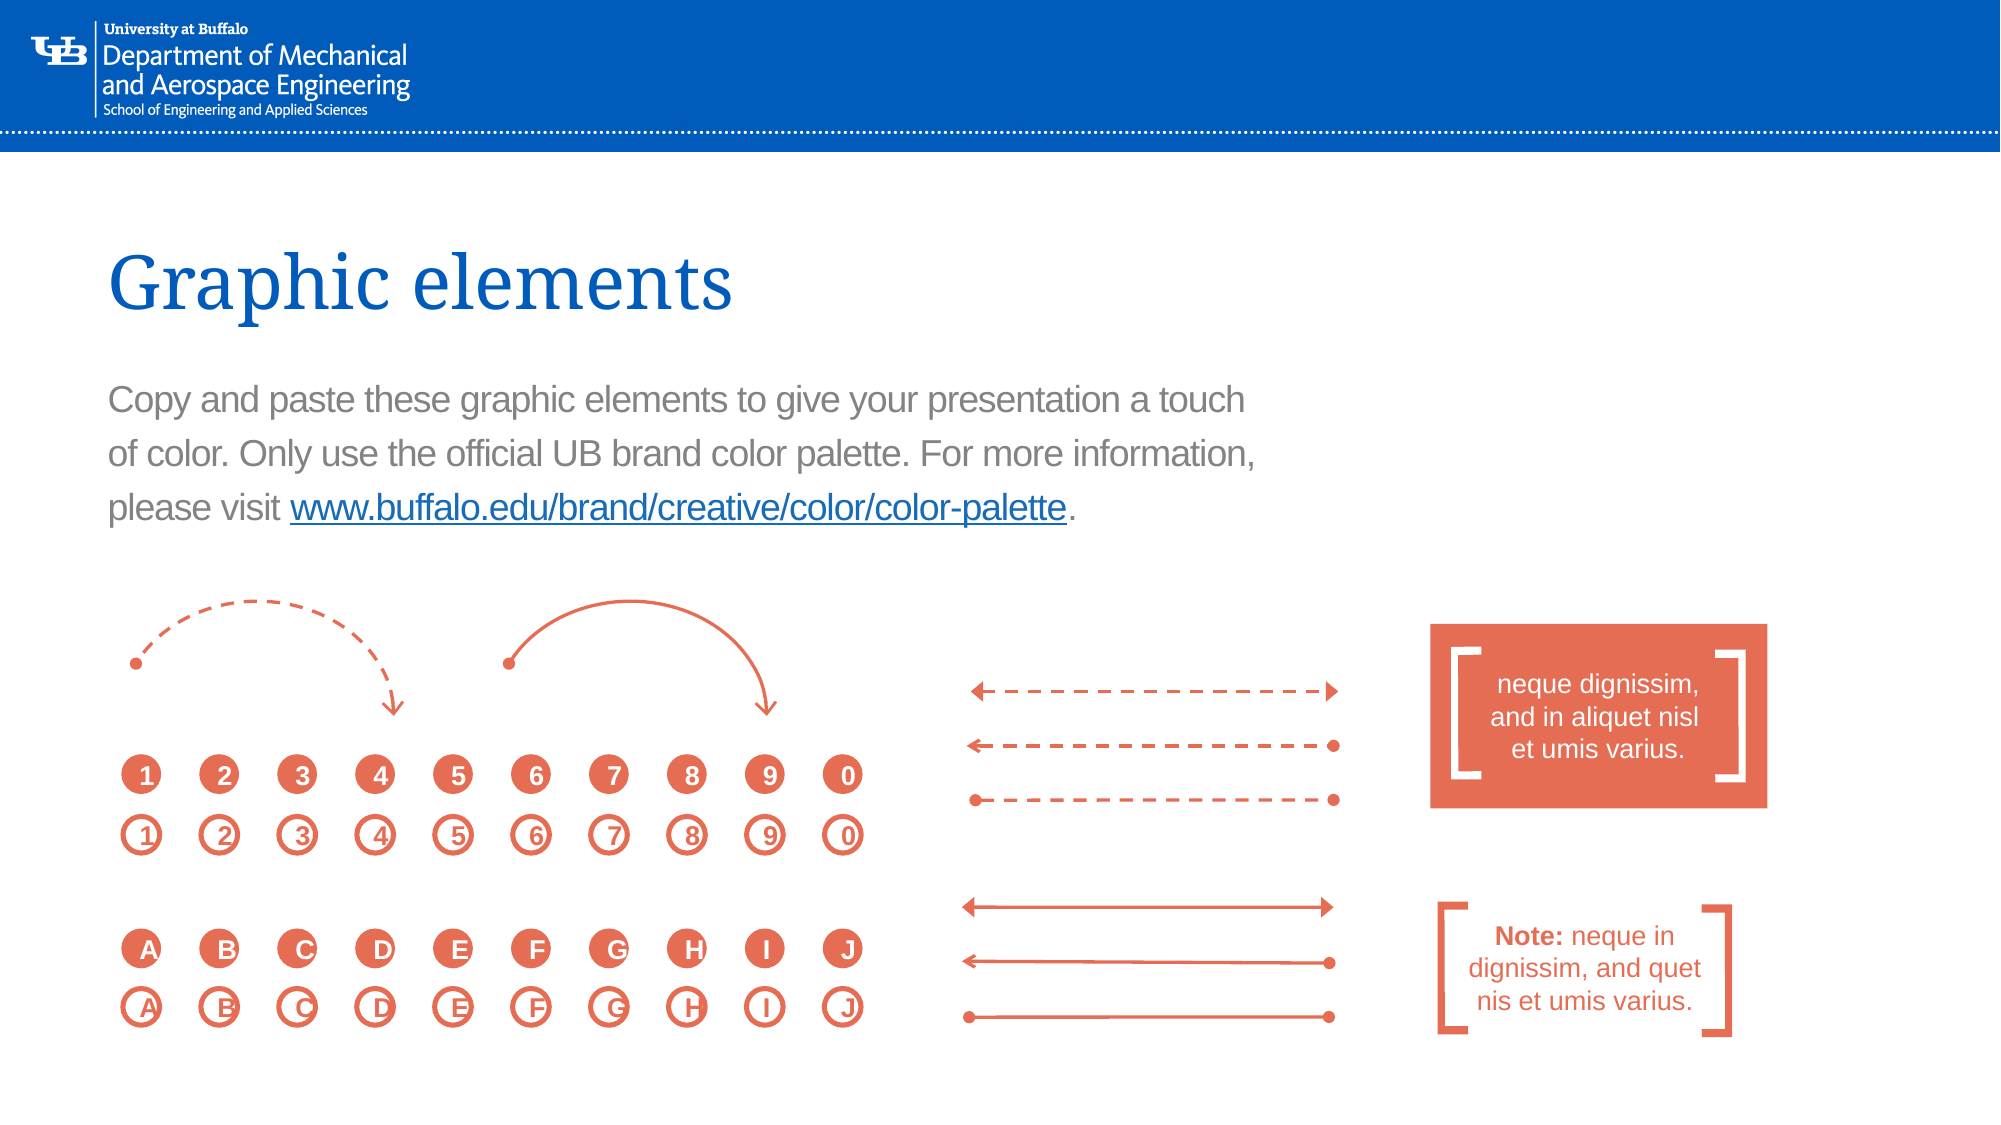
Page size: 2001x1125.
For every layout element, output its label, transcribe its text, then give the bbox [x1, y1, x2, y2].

text_box 5 [433, 754, 473, 794]
text_box 2 [199, 754, 239, 794]
text_box C [277, 929, 317, 968]
text_box A [121, 987, 161, 1027]
text_box F [511, 929, 551, 968]
text_box 3 [277, 754, 317, 794]
text_box 5 [433, 815, 473, 855]
text_box D [355, 929, 395, 968]
text_box 9 [745, 754, 785, 794]
text_box 9 [745, 815, 785, 855]
text_box 0 [823, 815, 863, 855]
text_box H [667, 987, 707, 1027]
text_box G [589, 929, 629, 968]
text_box 0 [823, 754, 863, 794]
text_box [1715, 649, 1746, 783]
text_box J [823, 987, 863, 1027]
text_box 8 [667, 754, 707, 794]
text_box B [199, 987, 239, 1027]
text_box 4 [355, 754, 395, 794]
text_box Copy and paste these graphic elements to give your presentation a touch of color. Only use the official UB brand color palette. For more information, please visit www.buffalo.edu/brand/creative/color/color-palette. [93, 358, 1288, 563]
text_box I [745, 987, 785, 1027]
text_box [1451, 646, 1482, 780]
text_box G [589, 987, 629, 1027]
text_box 7 [589, 754, 629, 794]
text_box [1701, 904, 1733, 1038]
text_box Note: neque in dignissim, and quet nis et umis varius. [1438, 910, 1731, 1023]
text_box 4 [355, 815, 395, 855]
text_box 3 [277, 815, 317, 855]
text_box 6 [511, 754, 551, 794]
text_box 7 [589, 815, 629, 855]
text_box 6 [511, 815, 551, 855]
text_box B [199, 929, 239, 968]
text_box 1 [121, 754, 161, 794]
picture [0, 0, 2000, 1125]
text_box D [355, 987, 395, 1027]
text_box C [277, 987, 317, 1027]
text_box E [433, 929, 473, 968]
text_box [502, 600, 778, 716]
text_box 2 [199, 815, 239, 855]
text_box J [823, 929, 863, 968]
text_box Graphic elements [93, 216, 794, 334]
text_box neque dignissim, and in aliquet nisl et umis varius. [1469, 659, 1728, 772]
text_box 1 [121, 815, 161, 855]
text_box [129, 600, 405, 716]
text_box H [667, 929, 707, 968]
text_box F [511, 987, 551, 1027]
text_box I [745, 929, 785, 968]
text_box [1429, 623, 1768, 809]
text_box E [433, 987, 473, 1027]
text_box A [121, 929, 161, 968]
text_box [1437, 901, 1469, 1035]
text_box 8 [667, 815, 707, 855]
